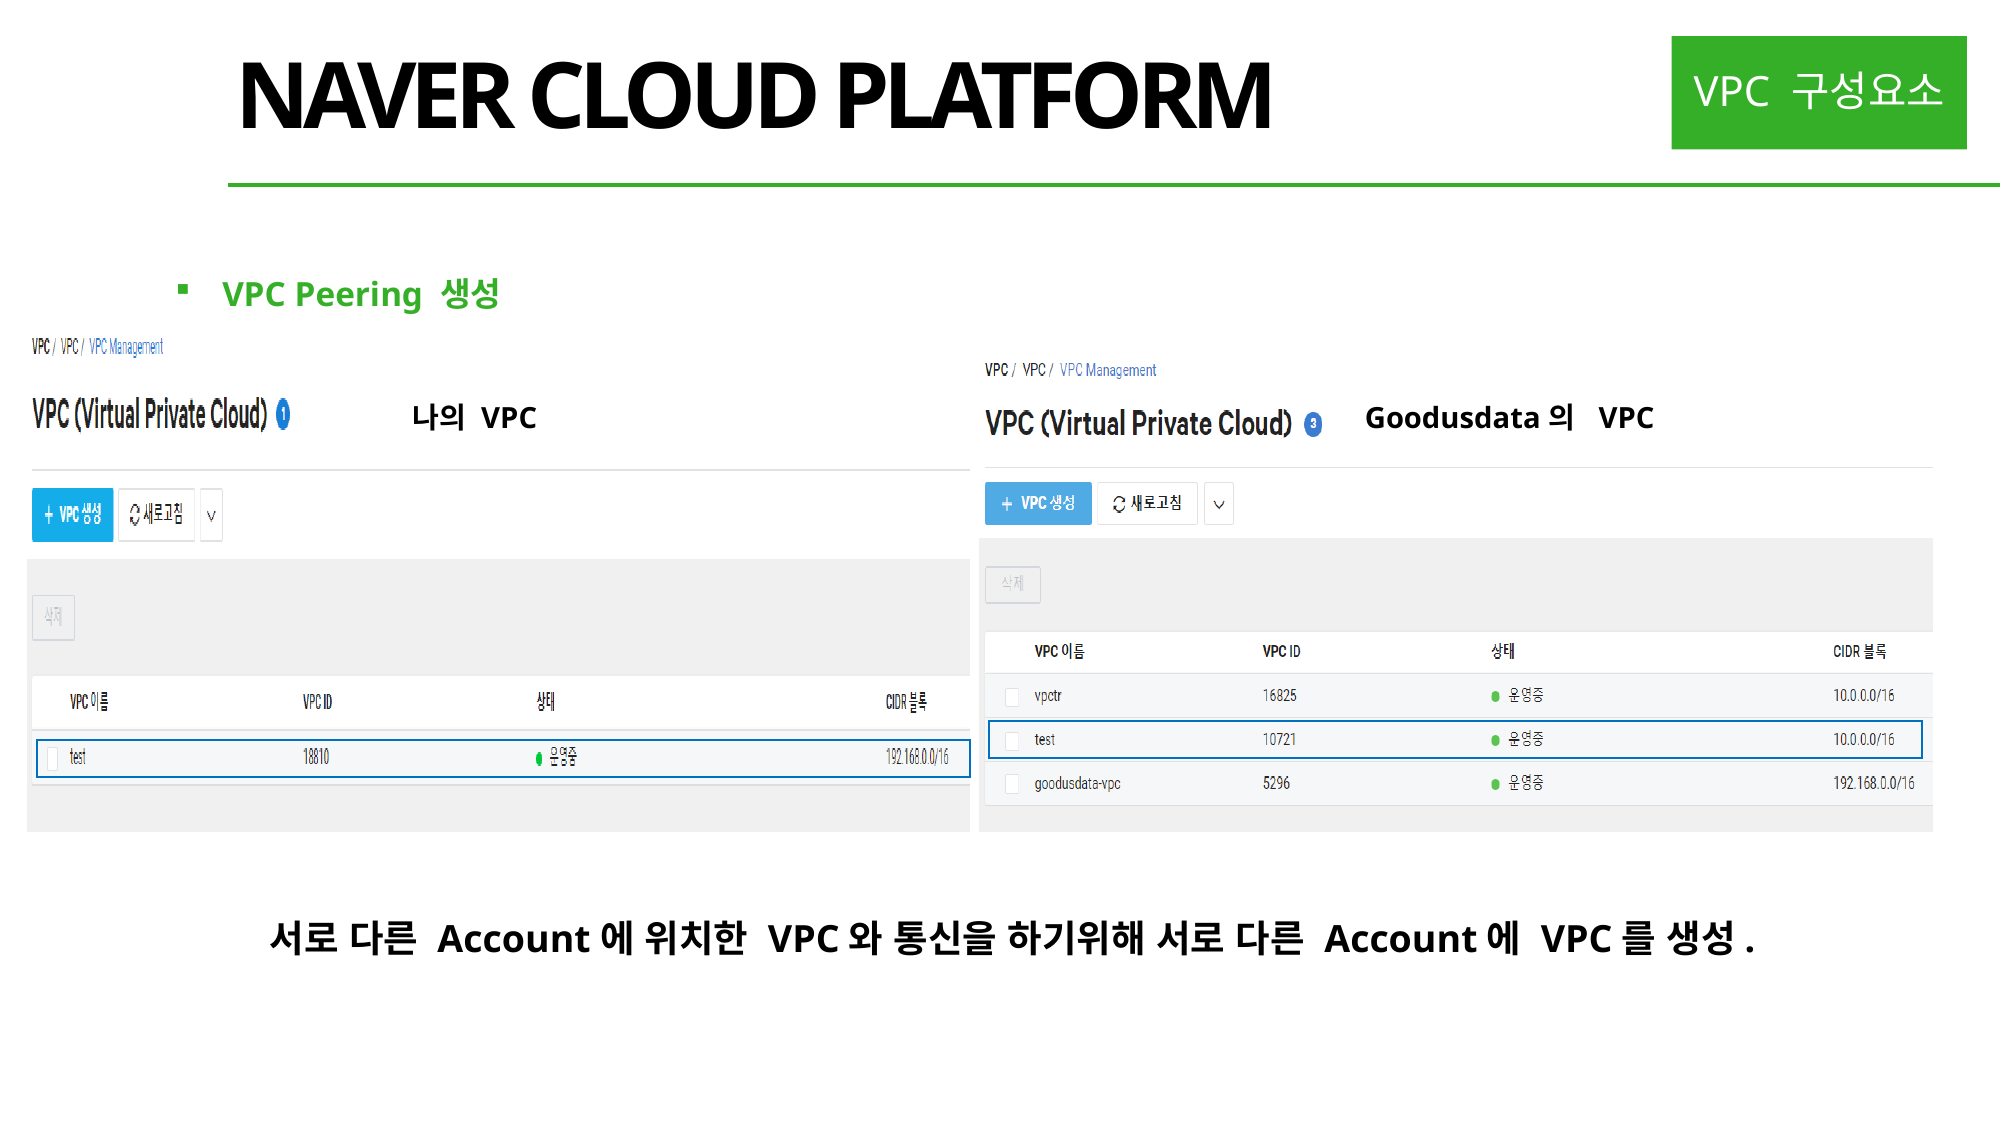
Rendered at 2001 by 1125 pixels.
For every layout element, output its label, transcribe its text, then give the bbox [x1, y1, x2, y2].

text_box VPC 구성요소 [1678, 57, 1960, 123]
text_box NAVER CLOUD PLATFORM [220, 29, 1311, 155]
text_box [1671, 35, 1968, 150]
picture [978, 357, 1933, 832]
text_box VPC Peering 생성 [160, 265, 717, 321]
text_box 서로 다른 Account에 위치한 VPC와 통신을 하기위해 서로 다른 Account에 VPC를 생성. [254, 907, 1781, 968]
picture [27, 321, 970, 832]
